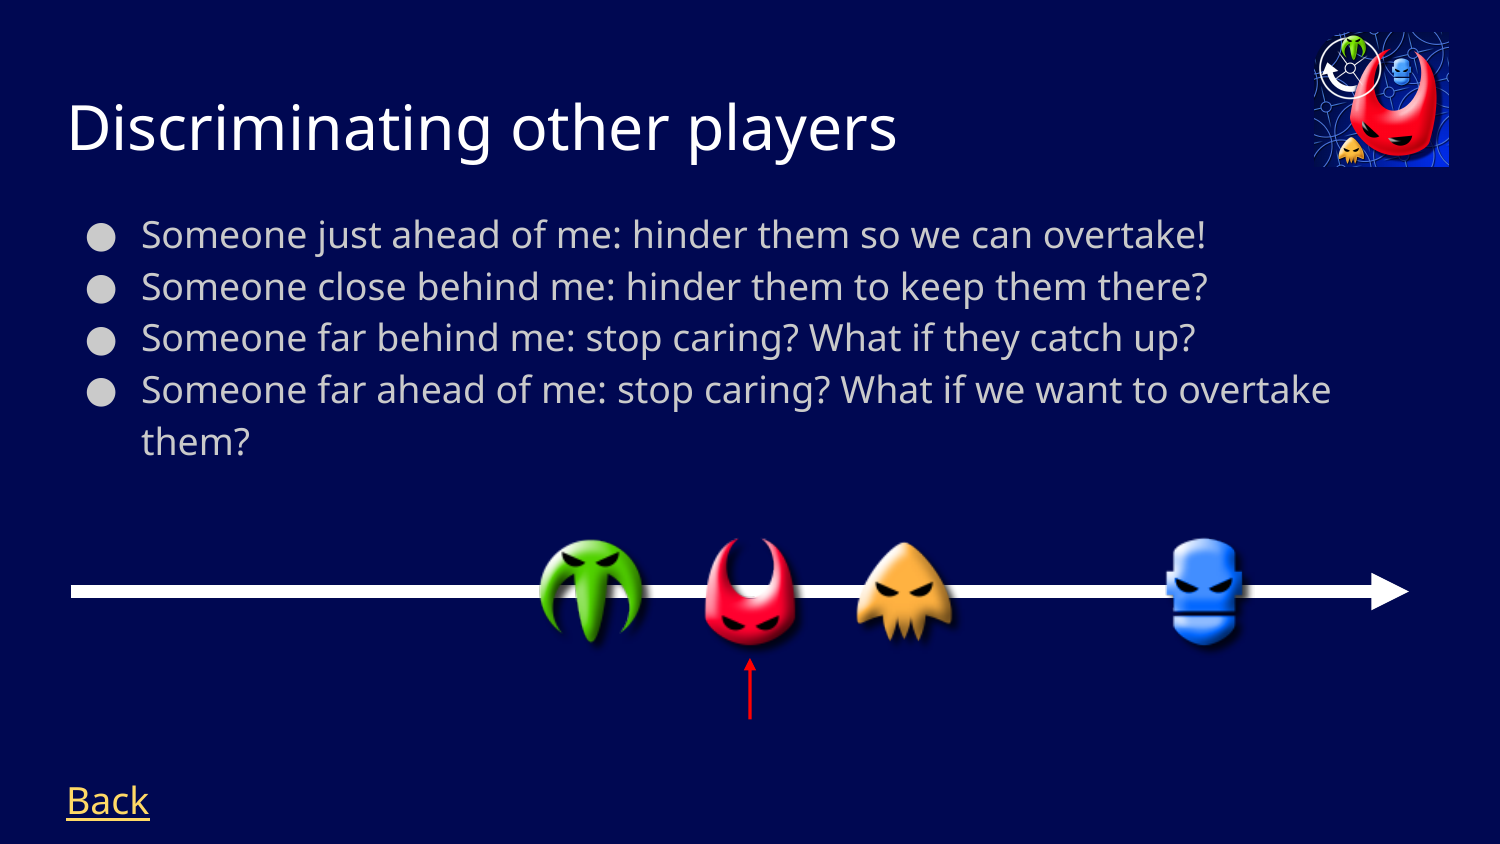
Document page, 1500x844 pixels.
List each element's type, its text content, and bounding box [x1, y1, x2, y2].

picture [1153, 524, 1256, 659]
picture [844, 528, 965, 655]
picture [1314, 32, 1449, 72]
title Discriminating other players [51, 72, 1449, 167]
list Someone just ahead of me: hinder them so we can overtake! Someone close behind me: hinder them to keep them there? Someone far behind me: stop caring? What if they catch up? Someone far ahead of me: stop caring? What if we want to overtake them? [51, 189, 1449, 414]
picture [691, 524, 808, 659]
picture [527, 527, 656, 656]
list Back [51, 749, 1449, 844]
